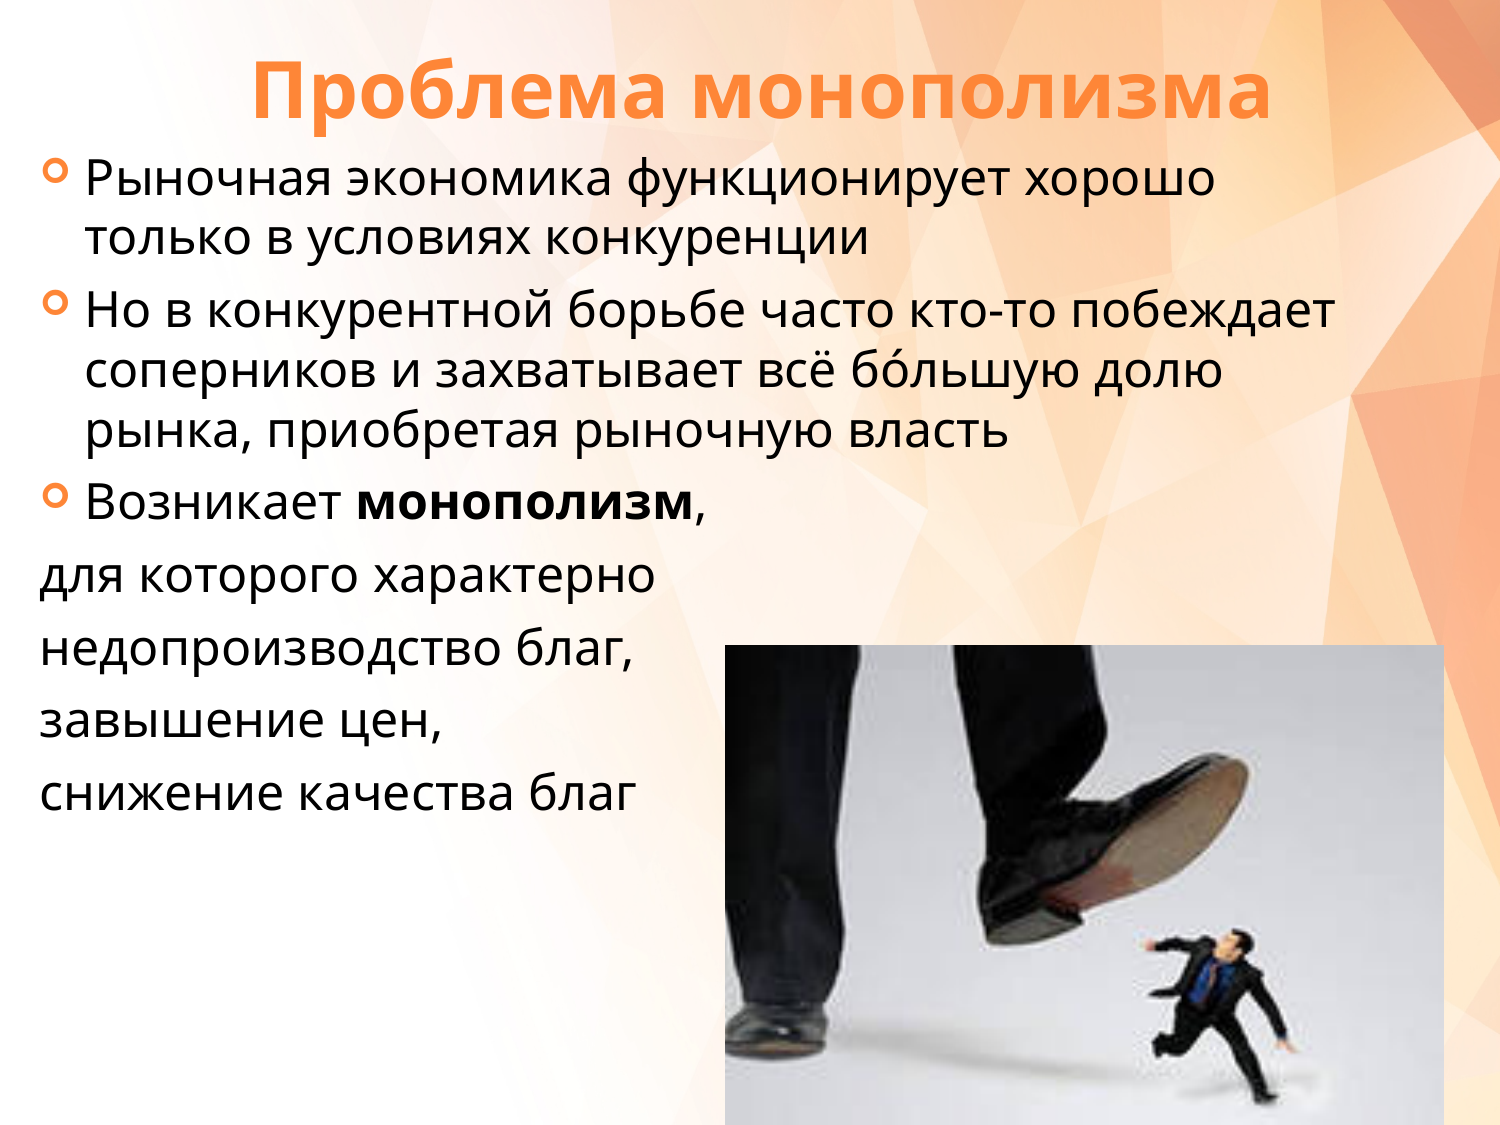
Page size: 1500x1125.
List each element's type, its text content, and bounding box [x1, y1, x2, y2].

list Рыночная экономика функционирует хорошо только в условиях конкуренции Но в конкурентной борьбе часто кто-то побеждает соперников и захватывает всё бóльшую долю рынка, приобретая рыночную власть Возникает монополизм, для которого характерно недопроизводство благ, завышение цен, снижение качества благ [24, 137, 1413, 963]
picture [724, 645, 1445, 1125]
title Проблема монополизма [150, 24, 1375, 143]
